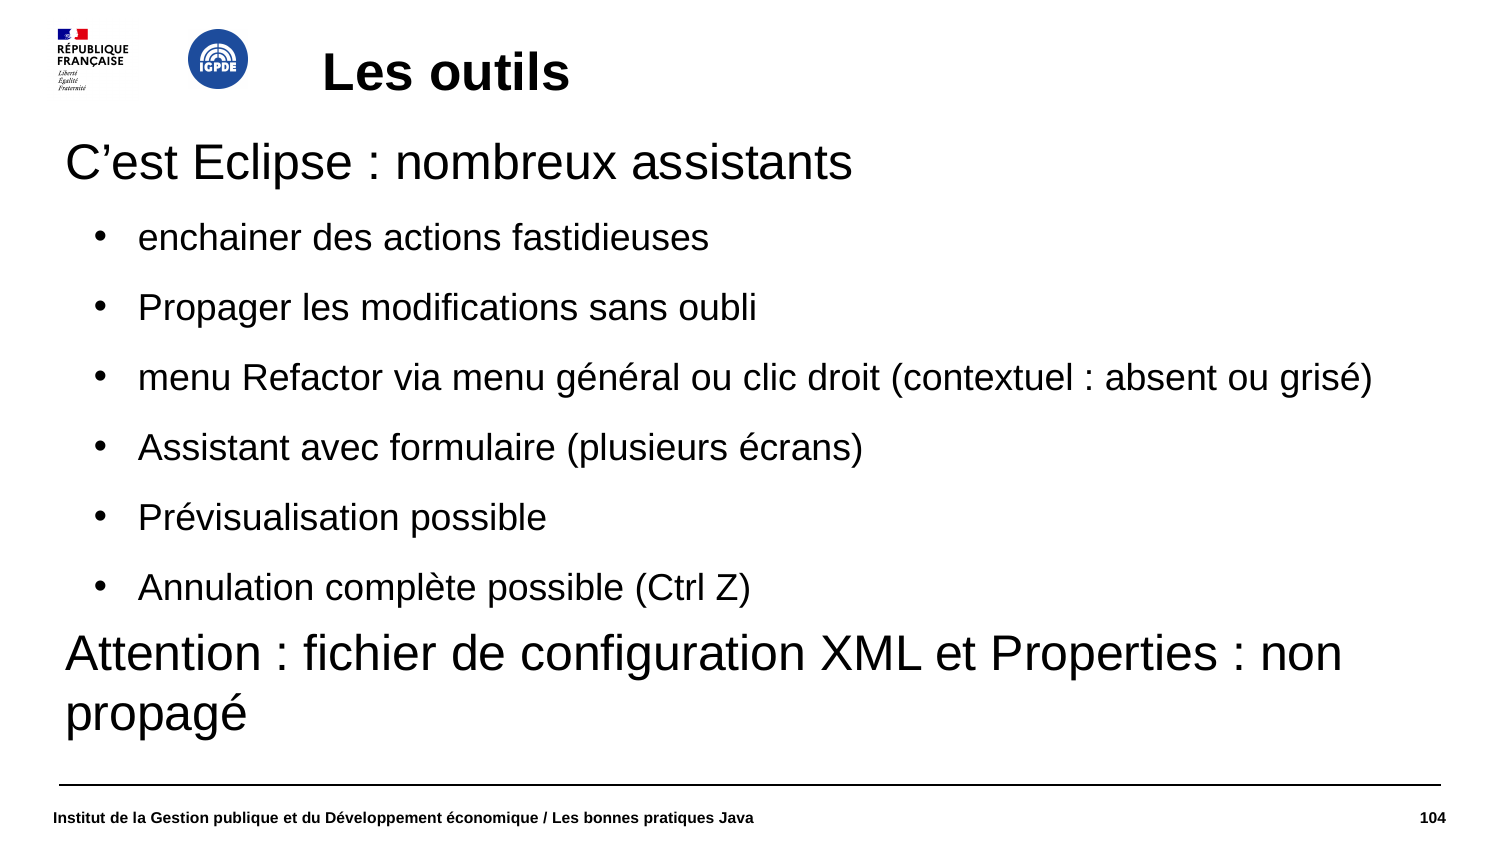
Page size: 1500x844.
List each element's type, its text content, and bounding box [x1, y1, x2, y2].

picture [188, 29, 248, 89]
slide_number 104 [1224, 787, 1447, 844]
picture [47, 18, 139, 101]
title Les outils [322, 44, 1282, 116]
footer Institut de la Gestion publique et du Développement économique / Les bonnes pratiques Java [53, 787, 780, 844]
list C’est Eclipse : nombreux assistants enchainer des actions fastidieuses Propager les modifications sans oubli menu Refactor via menu général ou clic droit (contextuel : absent ou grisé) Assistant avec formulaire (plusieurs écrans) Prévisualisation possible Annulation complète possible (Ctrl Z) Attention : fichier de configuration XML et Properties : non propagé [64, 129, 1424, 764]
